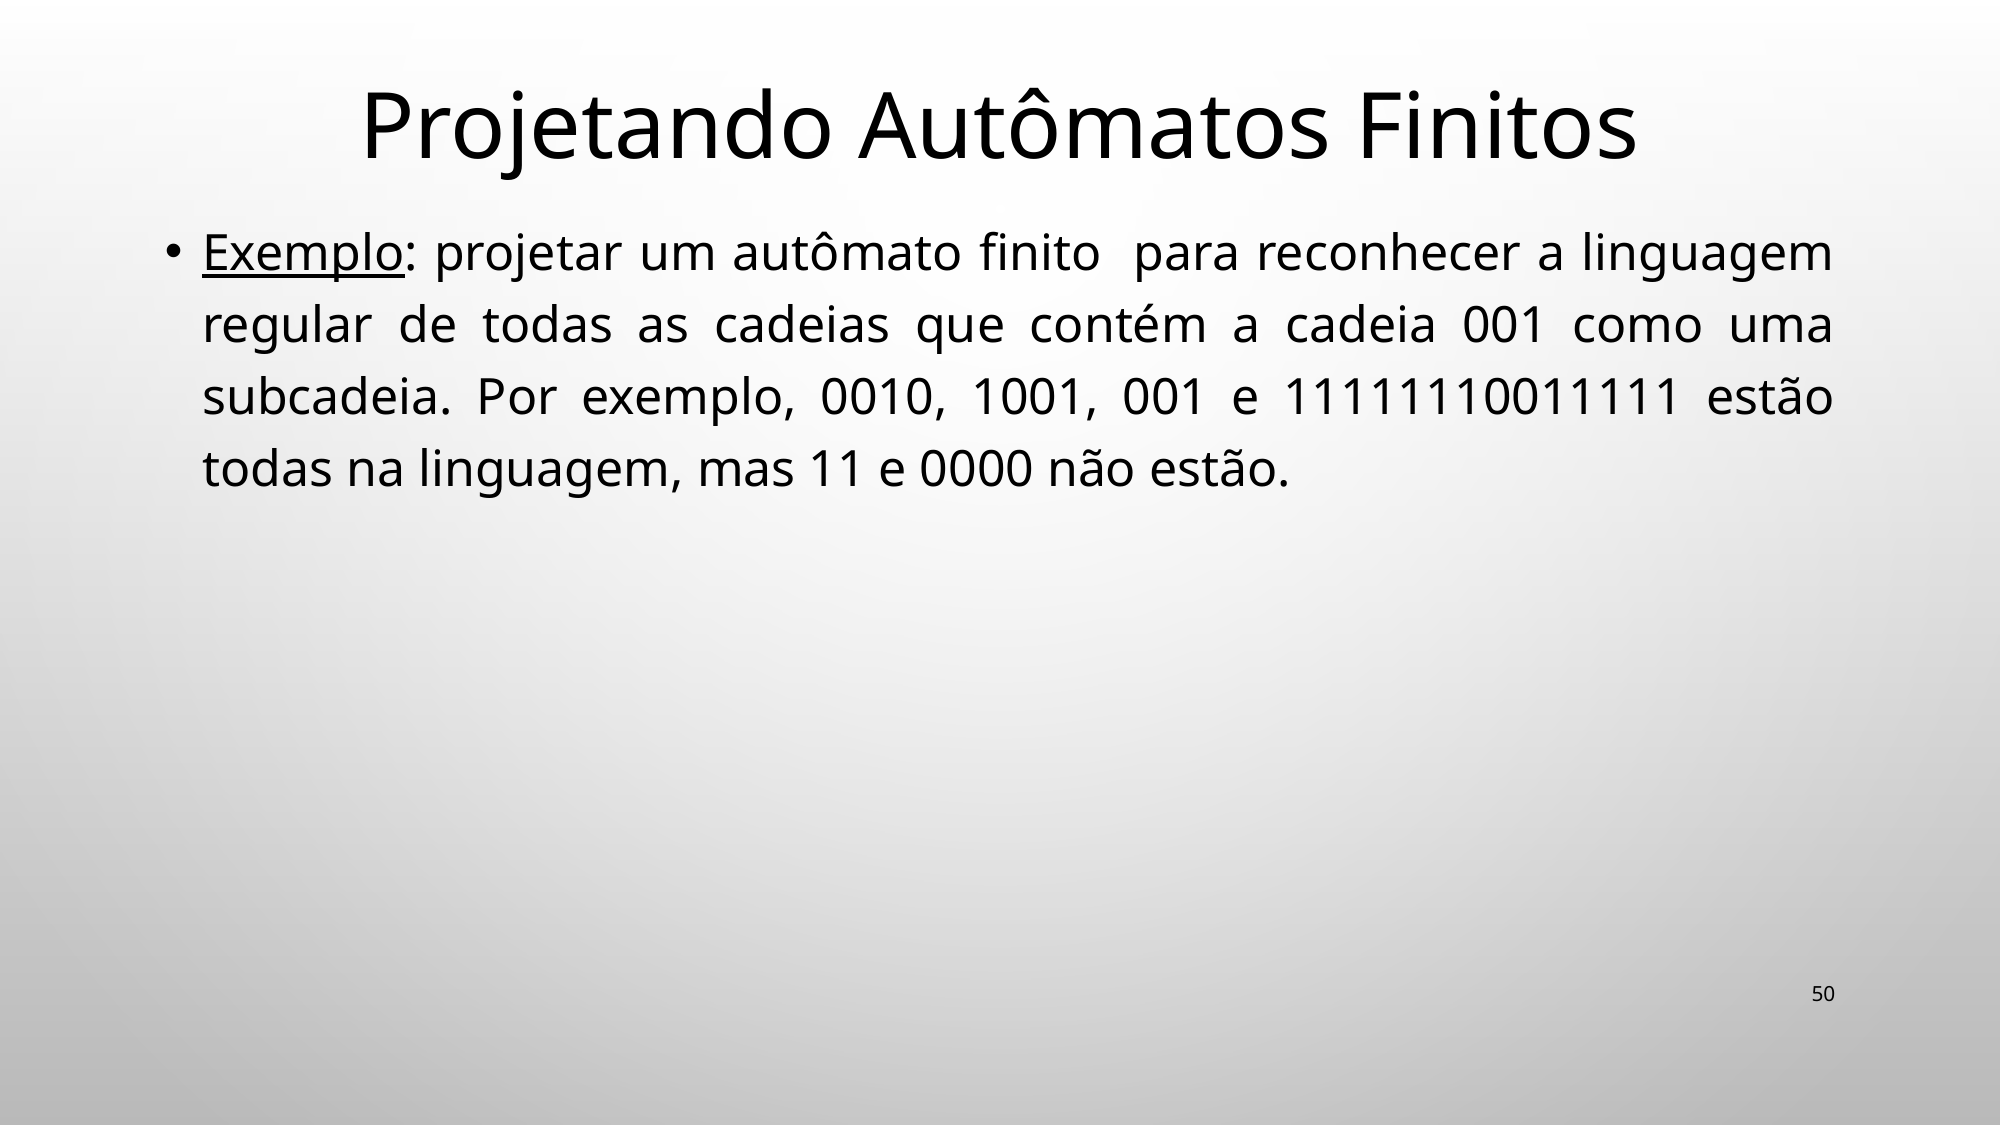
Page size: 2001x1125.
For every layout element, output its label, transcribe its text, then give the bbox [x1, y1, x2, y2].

title Projetando Autômatos Finitos [149, 69, 1851, 189]
picture [0, 0, 2000, 1125]
slide_number 50 [1724, 965, 1851, 1025]
